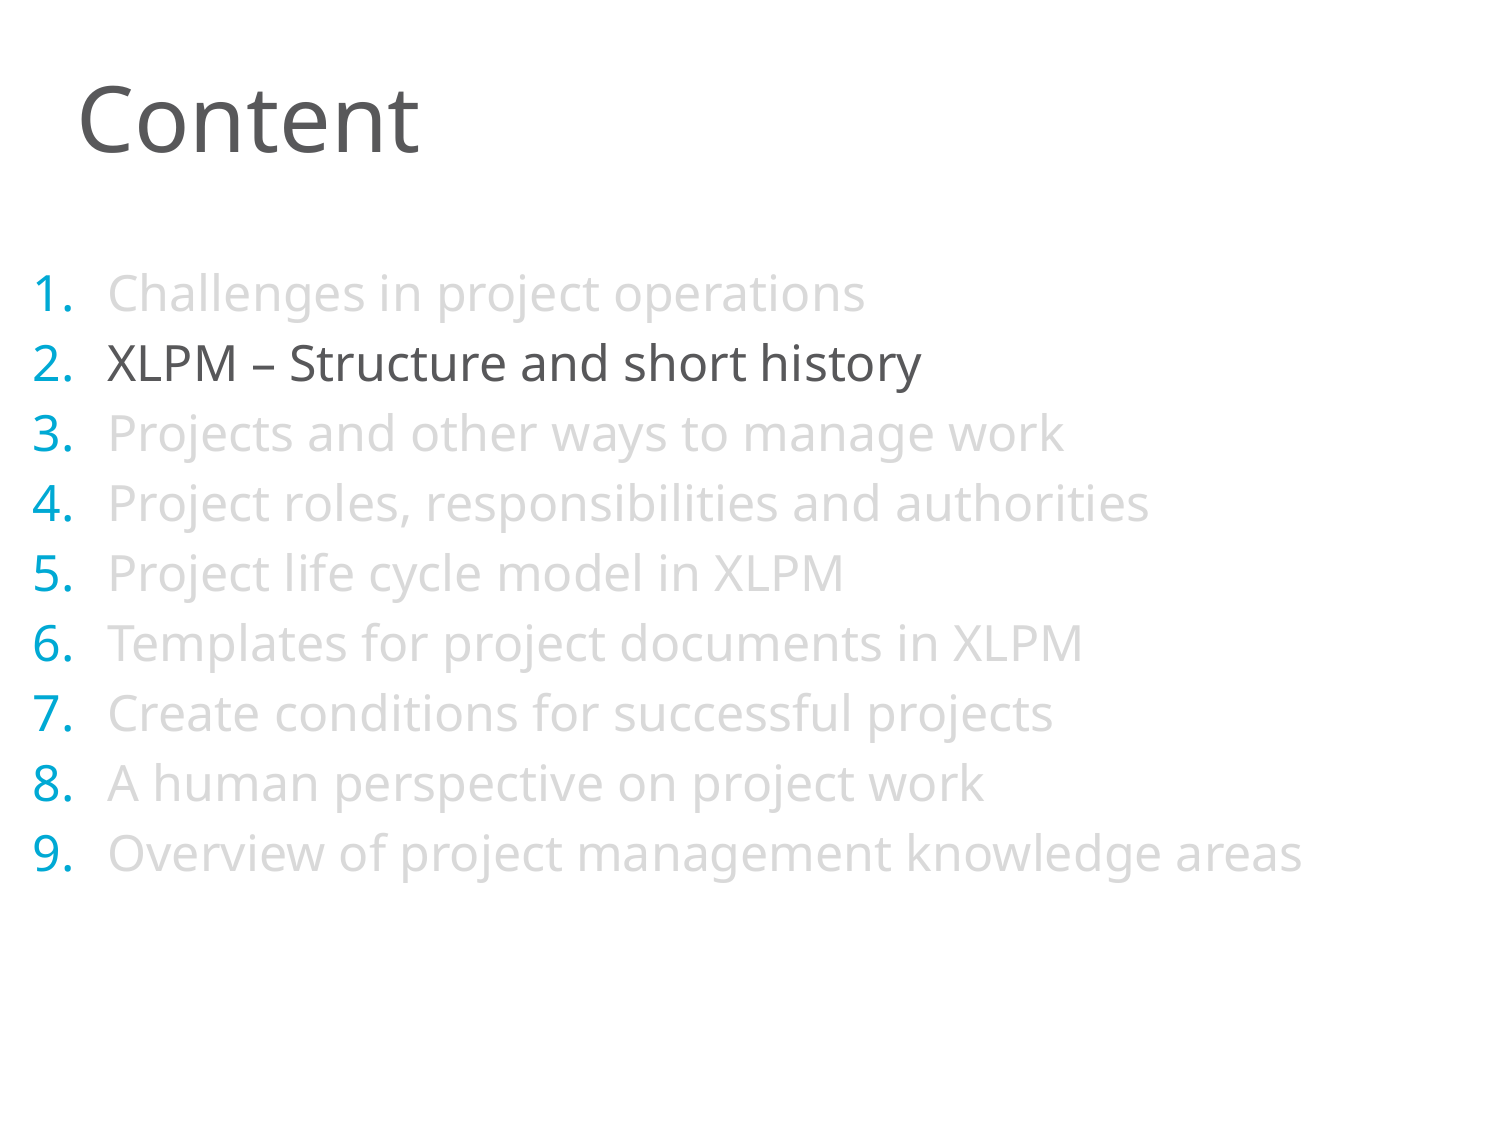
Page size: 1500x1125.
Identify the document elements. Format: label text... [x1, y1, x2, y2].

list Challenges in project operations XLPM – Structure and short history Projects and other ways to manage work Project roles, responsibilities and authorities Project life cycle model in XLPM Templates for project documents in XLPM Create conditions for successful projects A human perspective on project work Overview of project management knowledge areas [20, 261, 1466, 894]
title Content [64, 39, 1295, 218]
